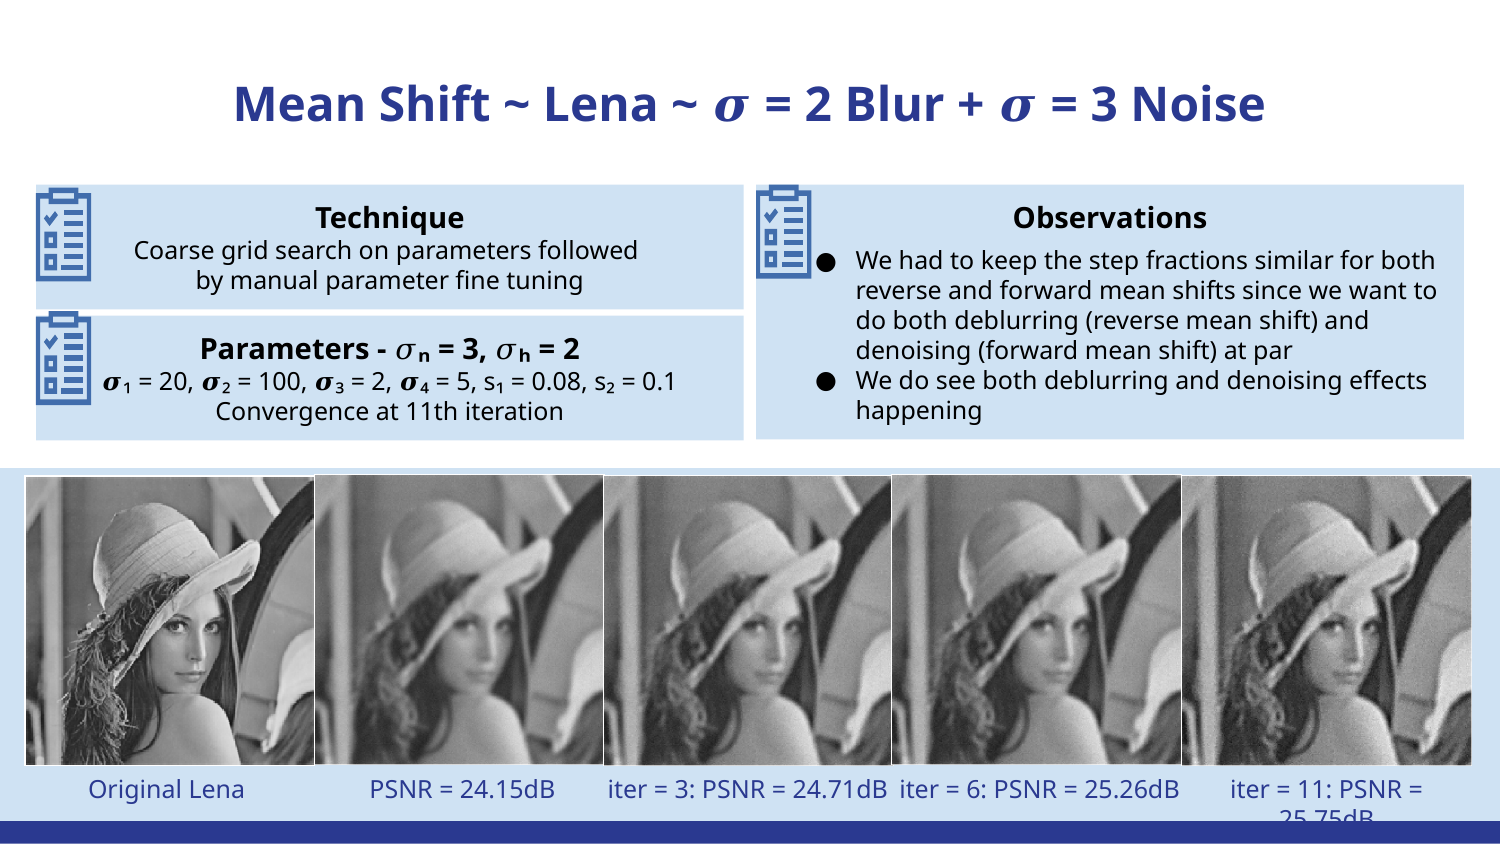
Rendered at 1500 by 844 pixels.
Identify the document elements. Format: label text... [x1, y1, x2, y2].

title Mean Shift ~ Lena ~ 𝝈 = 2 Blur + 𝝈 = 3 Noise [36, 58, 1464, 158]
text_box iter = 6: PSNR = 25.26dB [880, 773, 1167, 819]
text_box iter = 11: PSNR = 25.75dB [1167, 758, 1486, 844]
text_box PSNR = 24.15dB [314, 773, 611, 844]
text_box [35, 187, 92, 282]
text_box Parameters - 𝜎ₙ = 3, 𝜎ₕ = 2 𝝈₁ = 20, 𝝈₂ = 100, 𝝈₃ = 2, 𝝈₄ = 5, s₁ = 0.08, s₂ = 0.1 Convergence at 11th iteration [36, 315, 744, 441]
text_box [755, 184, 812, 279]
text_box Observations We had to keep the step fractions similar for both reverse and forward mean shifts since we want to do both deblurring (reverse mean shift) and denoising (forward mean shift) at par We do see both deblurring and denoising effects happening [756, 184, 1464, 440]
text_box iter = 3: PSNR = 24.71dB [588, 773, 880, 819]
picture [24, 474, 1472, 767]
text_box Technique Coarse grid search on parameters followed by manual parameter fine tuning [36, 184, 744, 310]
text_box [35, 310, 92, 406]
text_box Original Lena [26, 774, 307, 819]
text_box [0, 468, 1500, 821]
